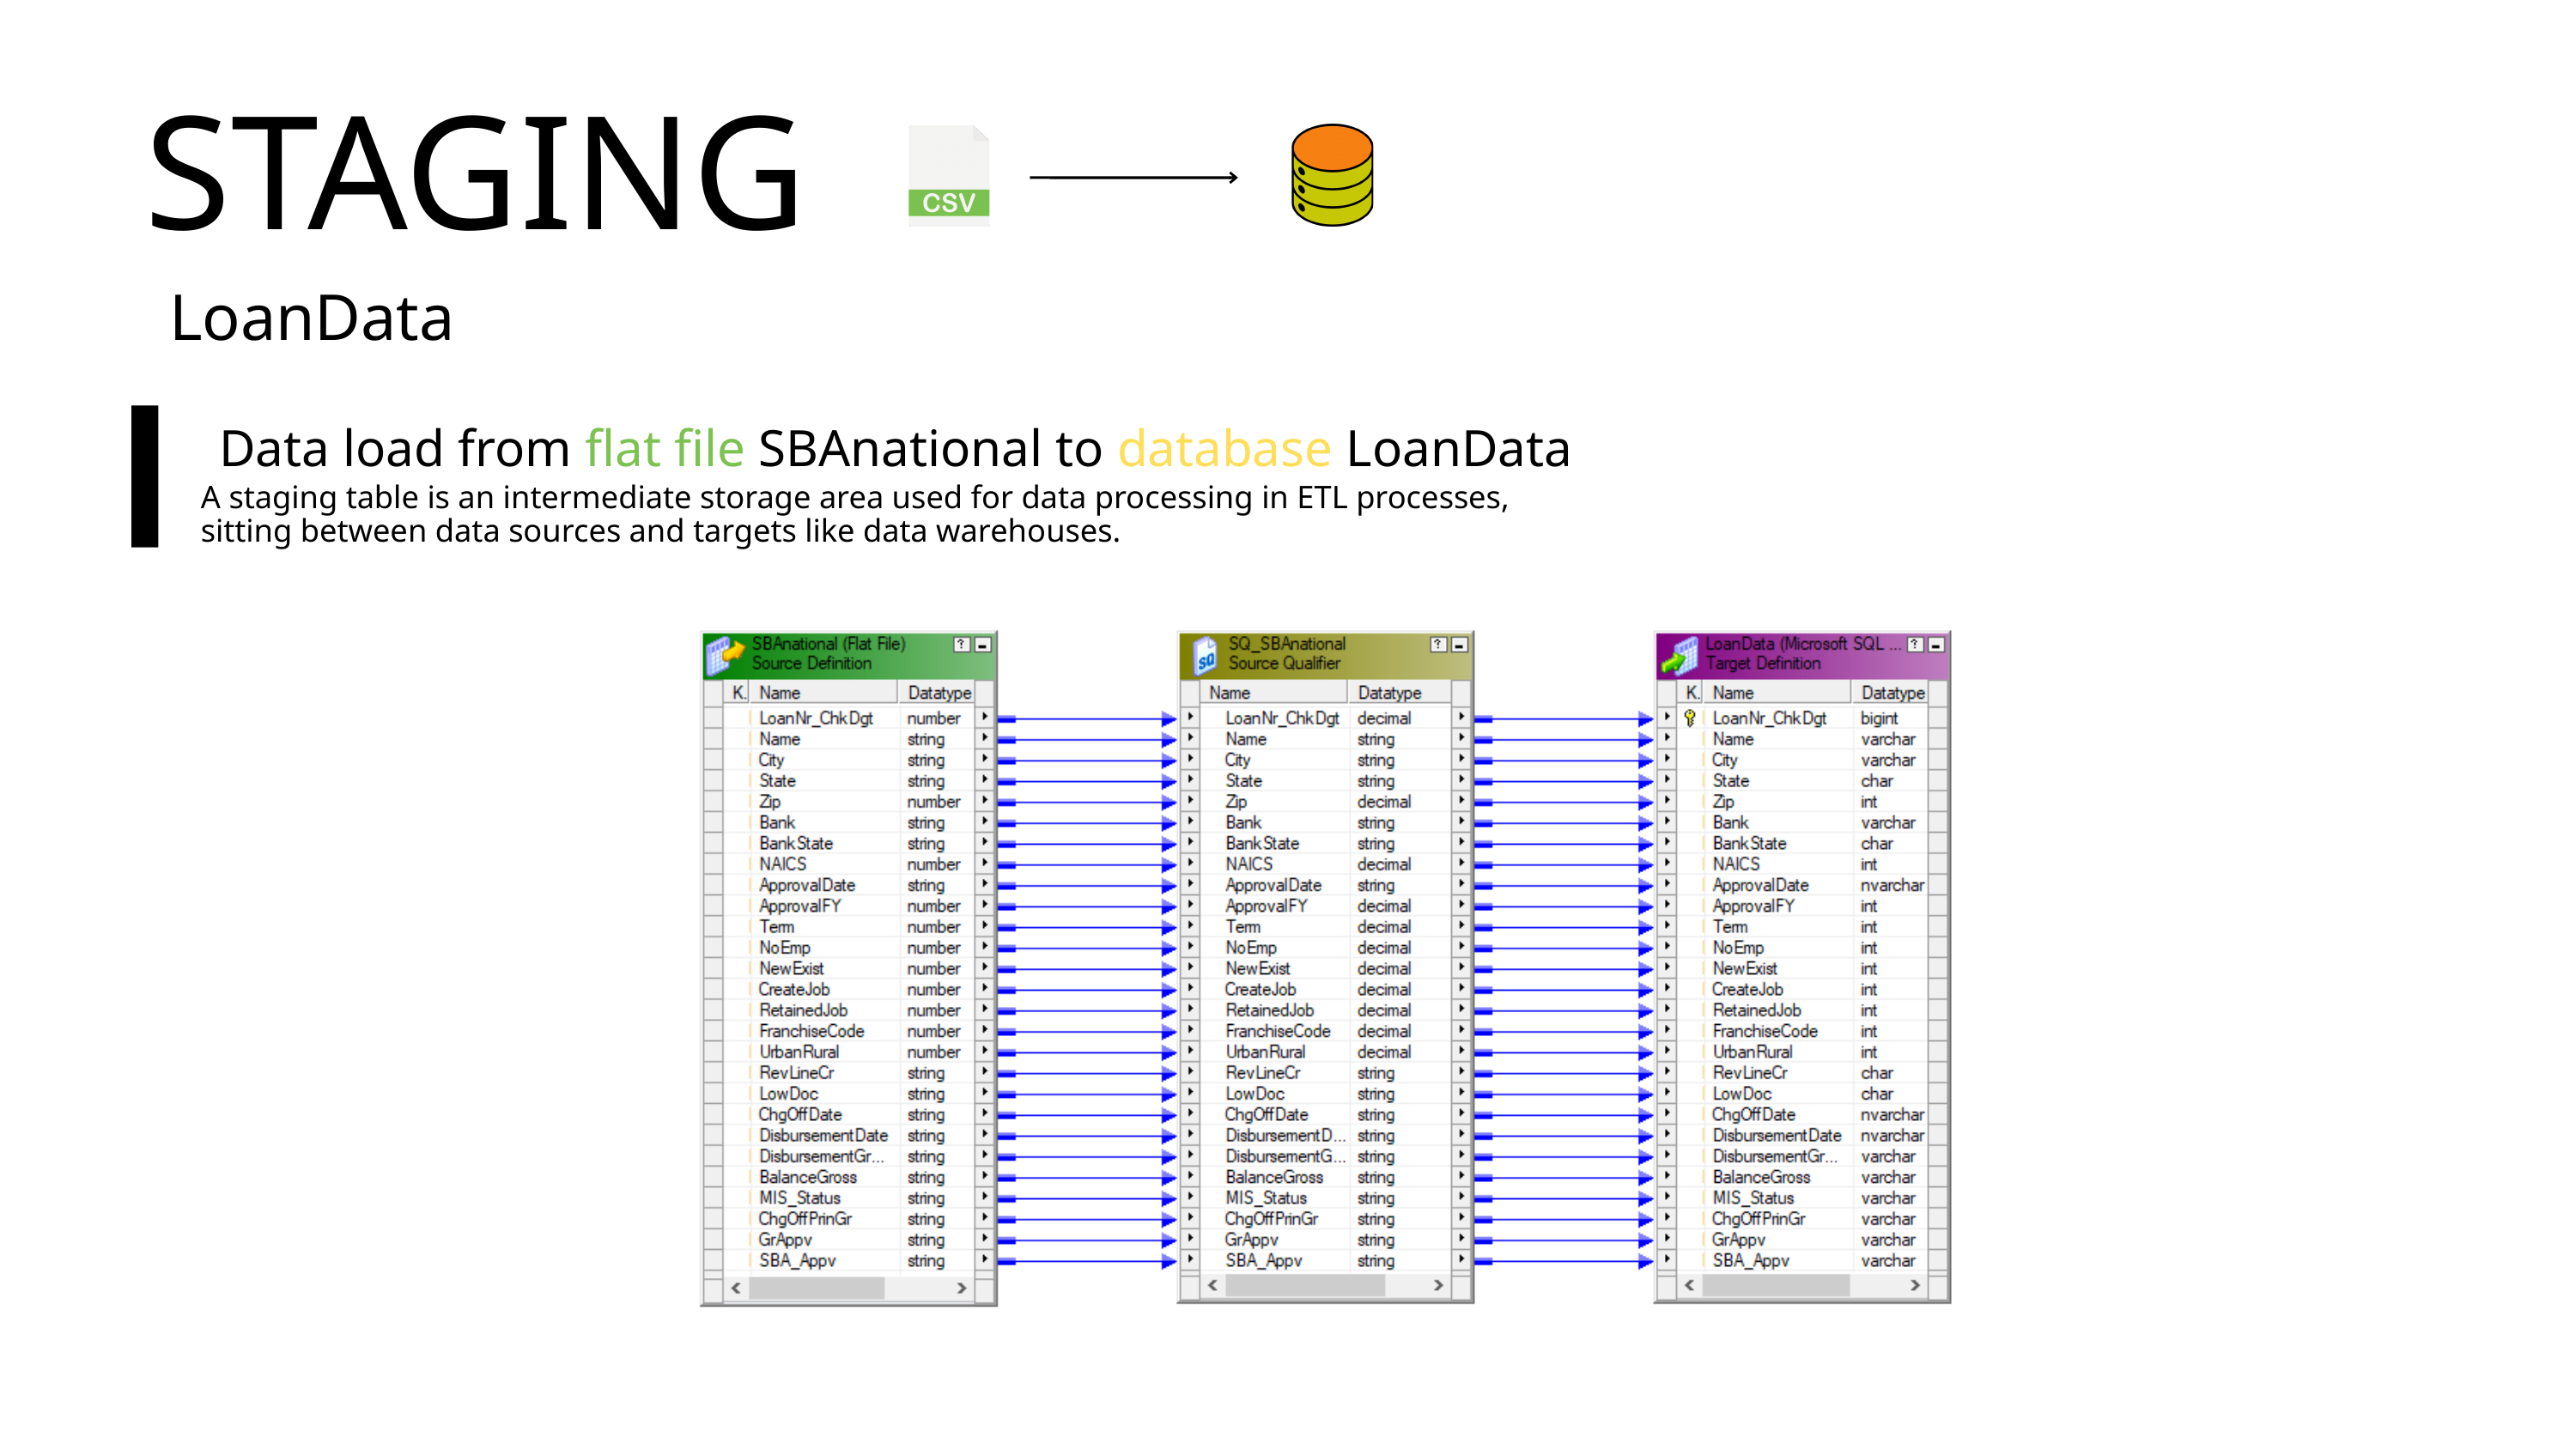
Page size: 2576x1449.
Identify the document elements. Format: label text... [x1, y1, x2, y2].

text_box LoanData [165, 285, 459, 354]
text_box Data load from flat file SBAnational to database LoanData [201, 374, 1617, 477]
text_box A staging table is an intermediate storage area used for data processing in ETL processes, sitting between data sources and targets like data warehouses. [201, 482, 1589, 549]
text_box [647, 579, 2019, 1407]
text_box STAGING [144, 114, 2487, 261]
